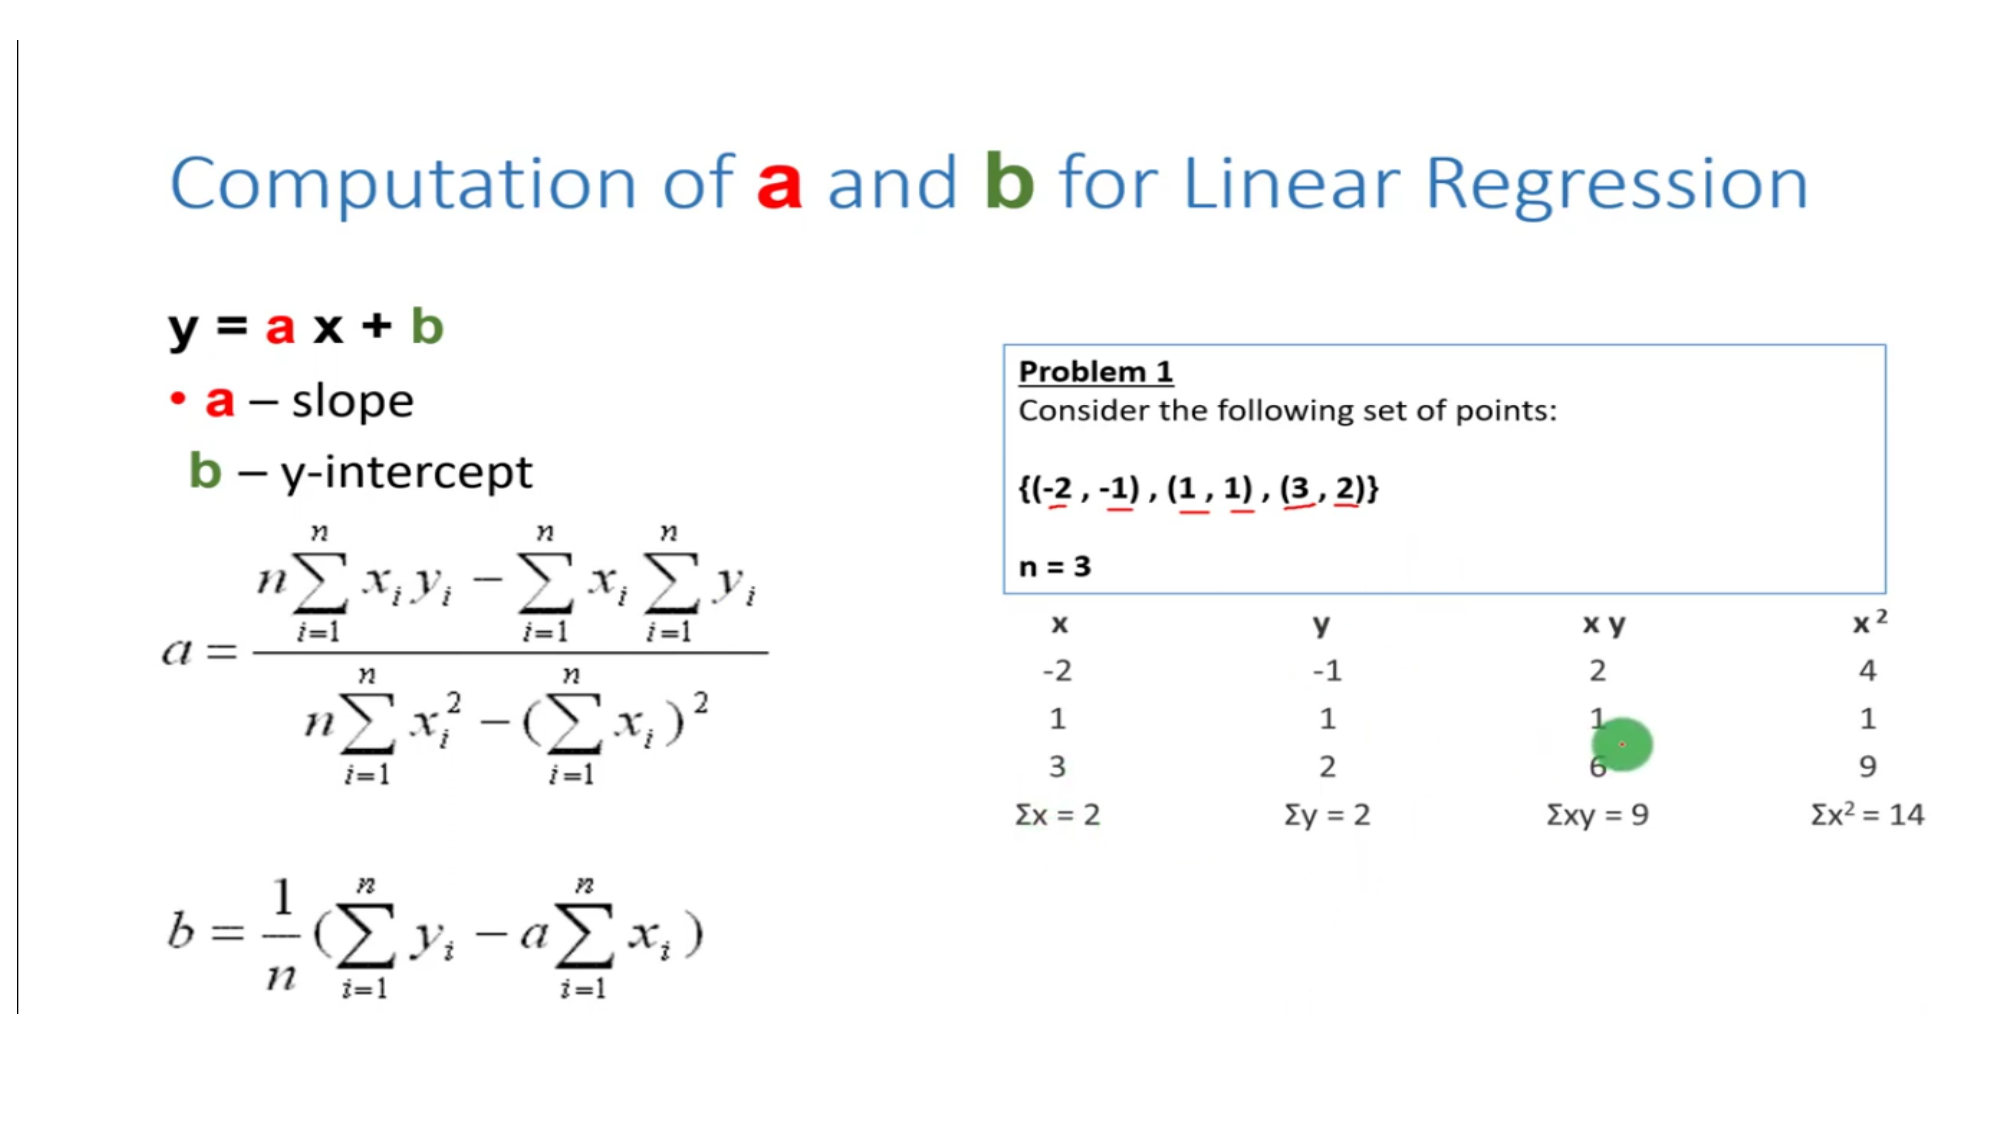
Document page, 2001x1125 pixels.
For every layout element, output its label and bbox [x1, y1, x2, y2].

list [17, 40, 1980, 1014]
